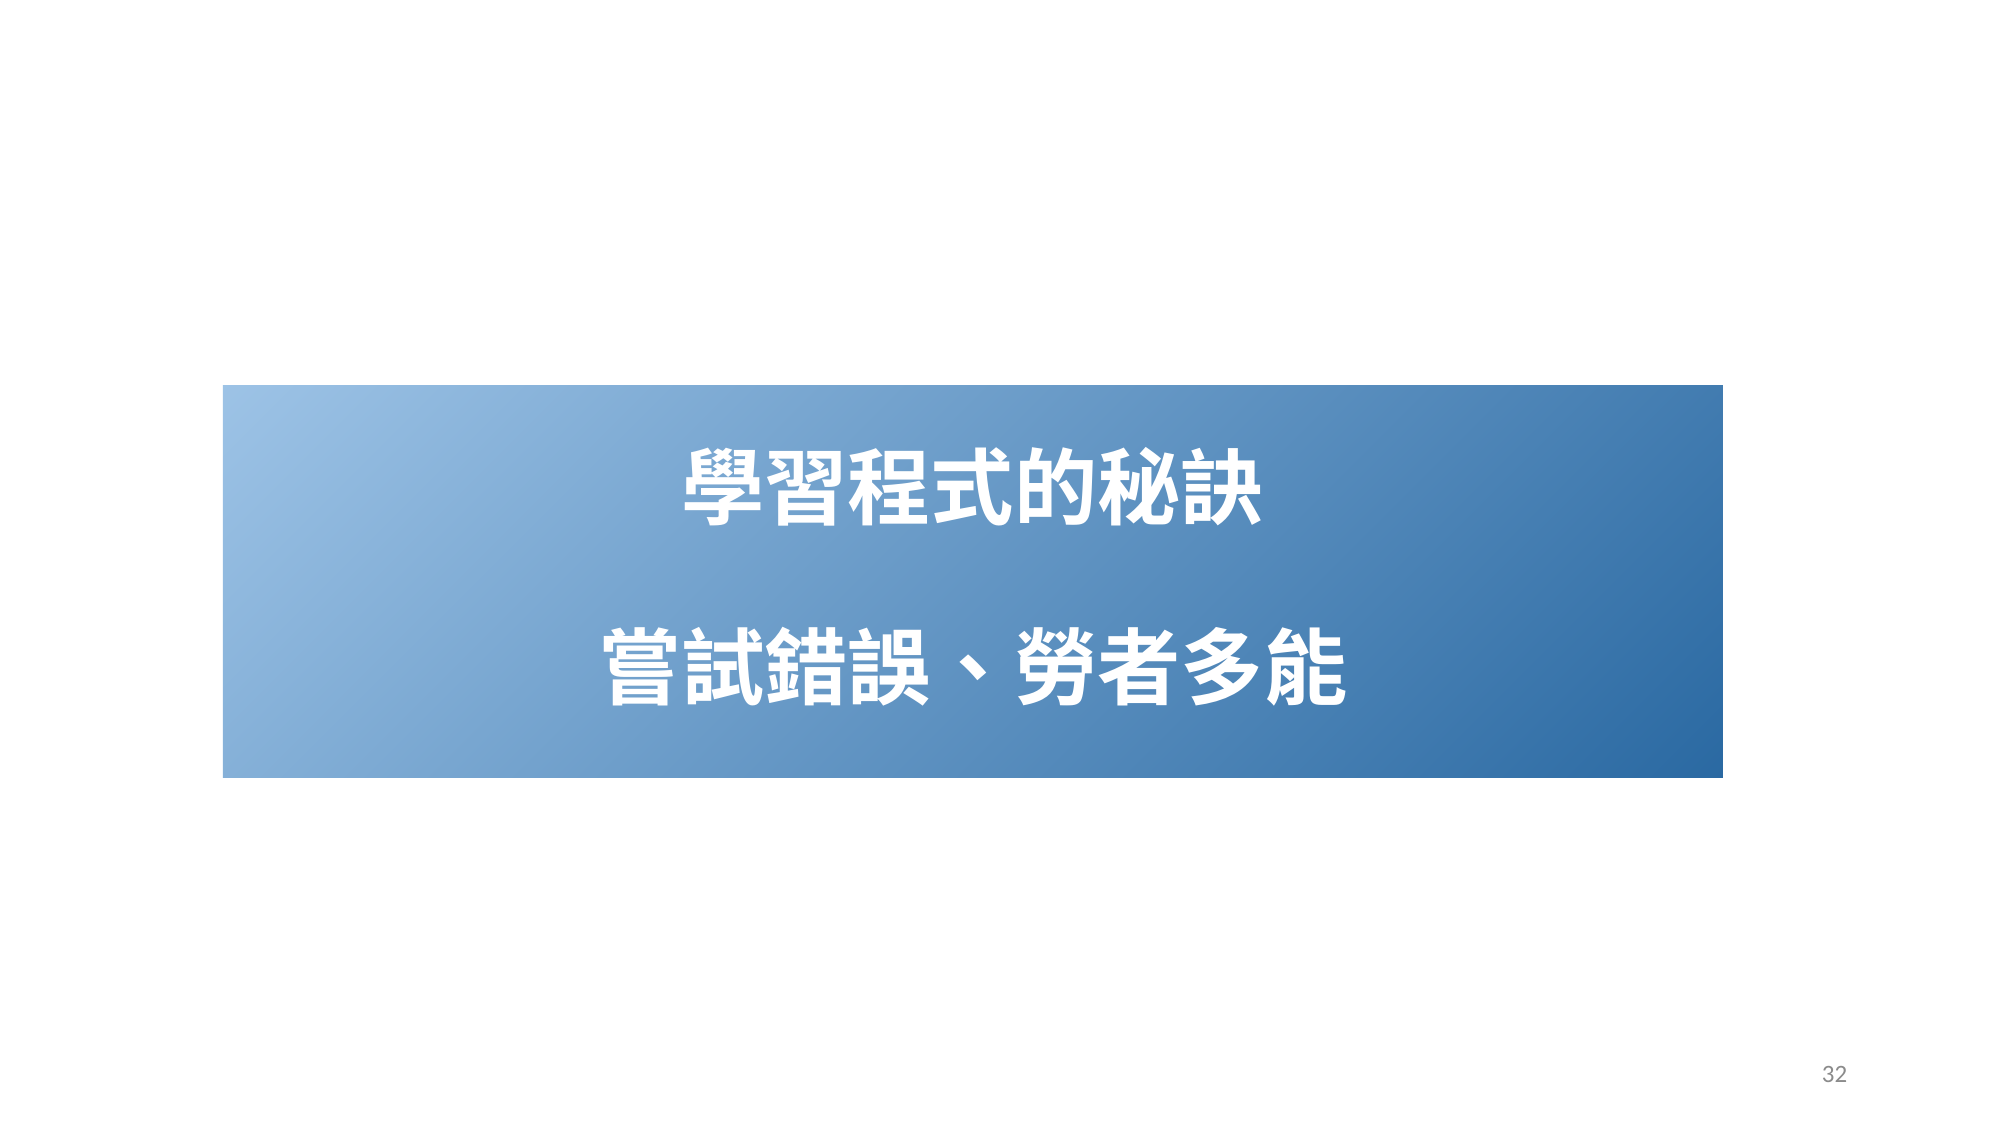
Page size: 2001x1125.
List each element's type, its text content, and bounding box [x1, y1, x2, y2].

title 學習程式的秘訣 嘗試錯誤、勞者多能 [222, 385, 1723, 778]
slide_number 32 [1412, 1042, 1863, 1103]
